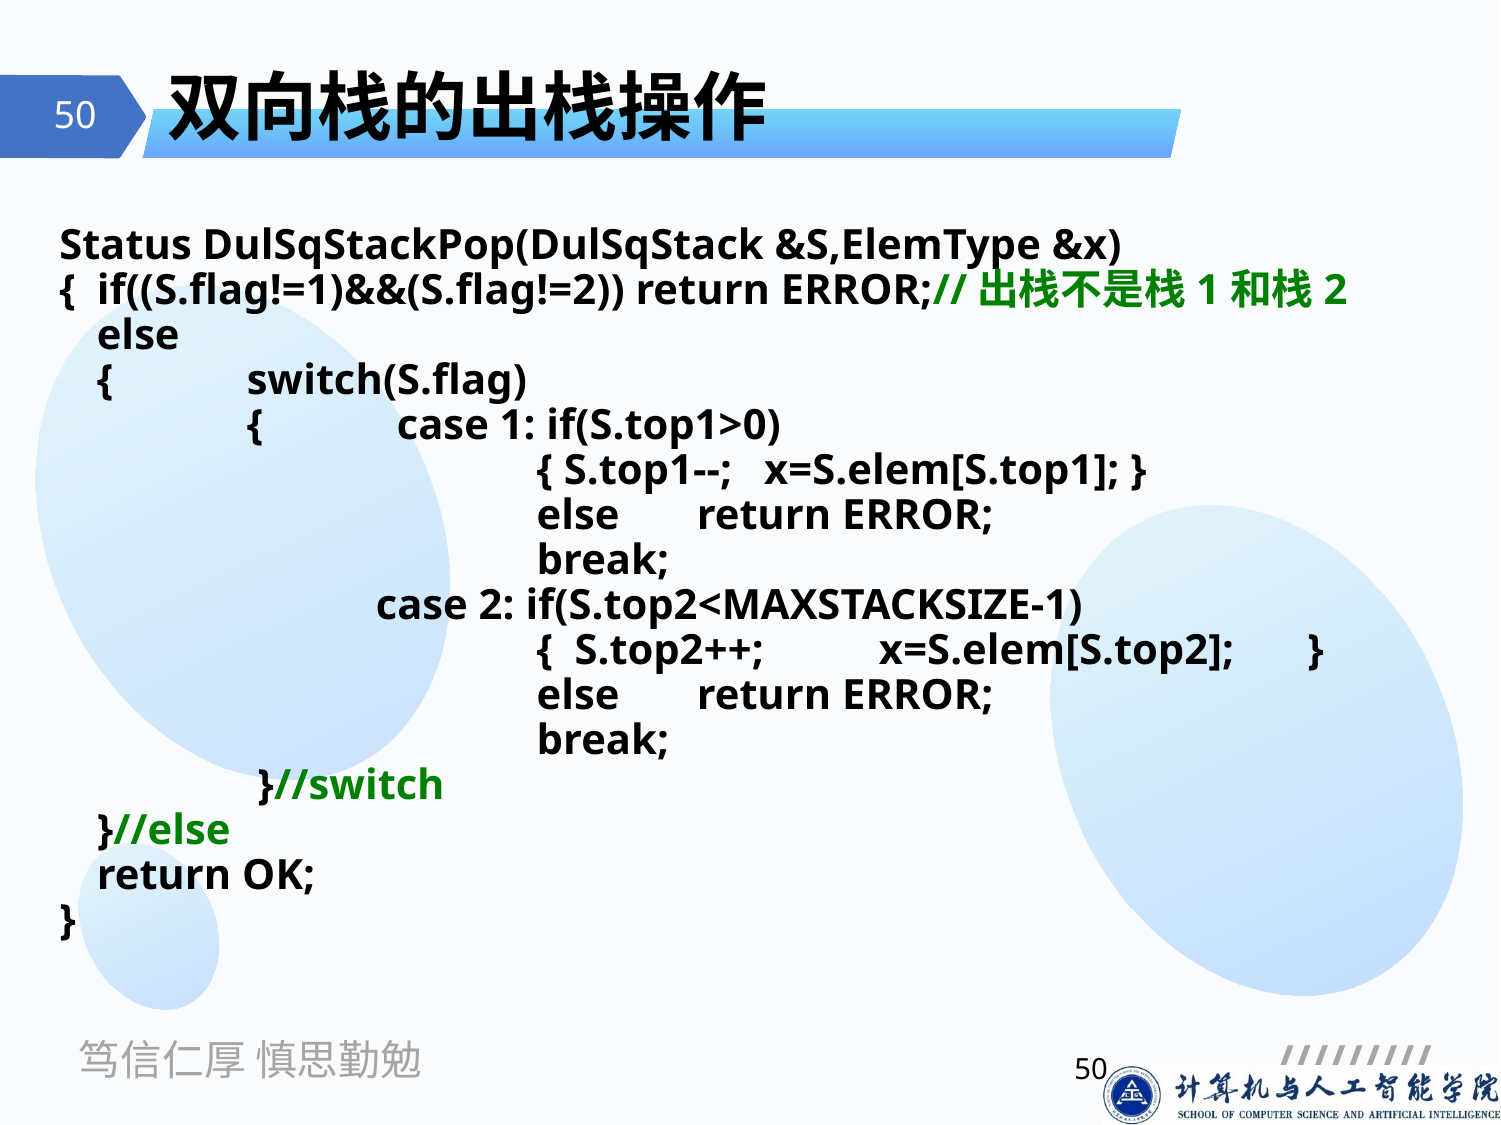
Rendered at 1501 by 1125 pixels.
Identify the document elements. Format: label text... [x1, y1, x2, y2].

title 双向栈的出栈操作 [152, 59, 1181, 158]
list Status DulSqStackPop(DulSqStack &S,ElemType &x) { if((S.flag!=1)&&(S.flag!=2)) return ERROR;//出栈不是栈1和栈2 else { switch(S.flag) { case 1: if(S.top1>0) { S.top1--; x=S.elem[S.top1]; } else return ERROR; break; case 2: if(S.top2<MAXSTACKSIZE-1) { S.top2++; x=S.elem[S.top2]; } else return ERROR; break; }//switch }//else return OK; } [44, 216, 1473, 989]
slide_number 50 [1059, 1042, 1398, 1103]
picture [1102, 1065, 1501, 1125]
